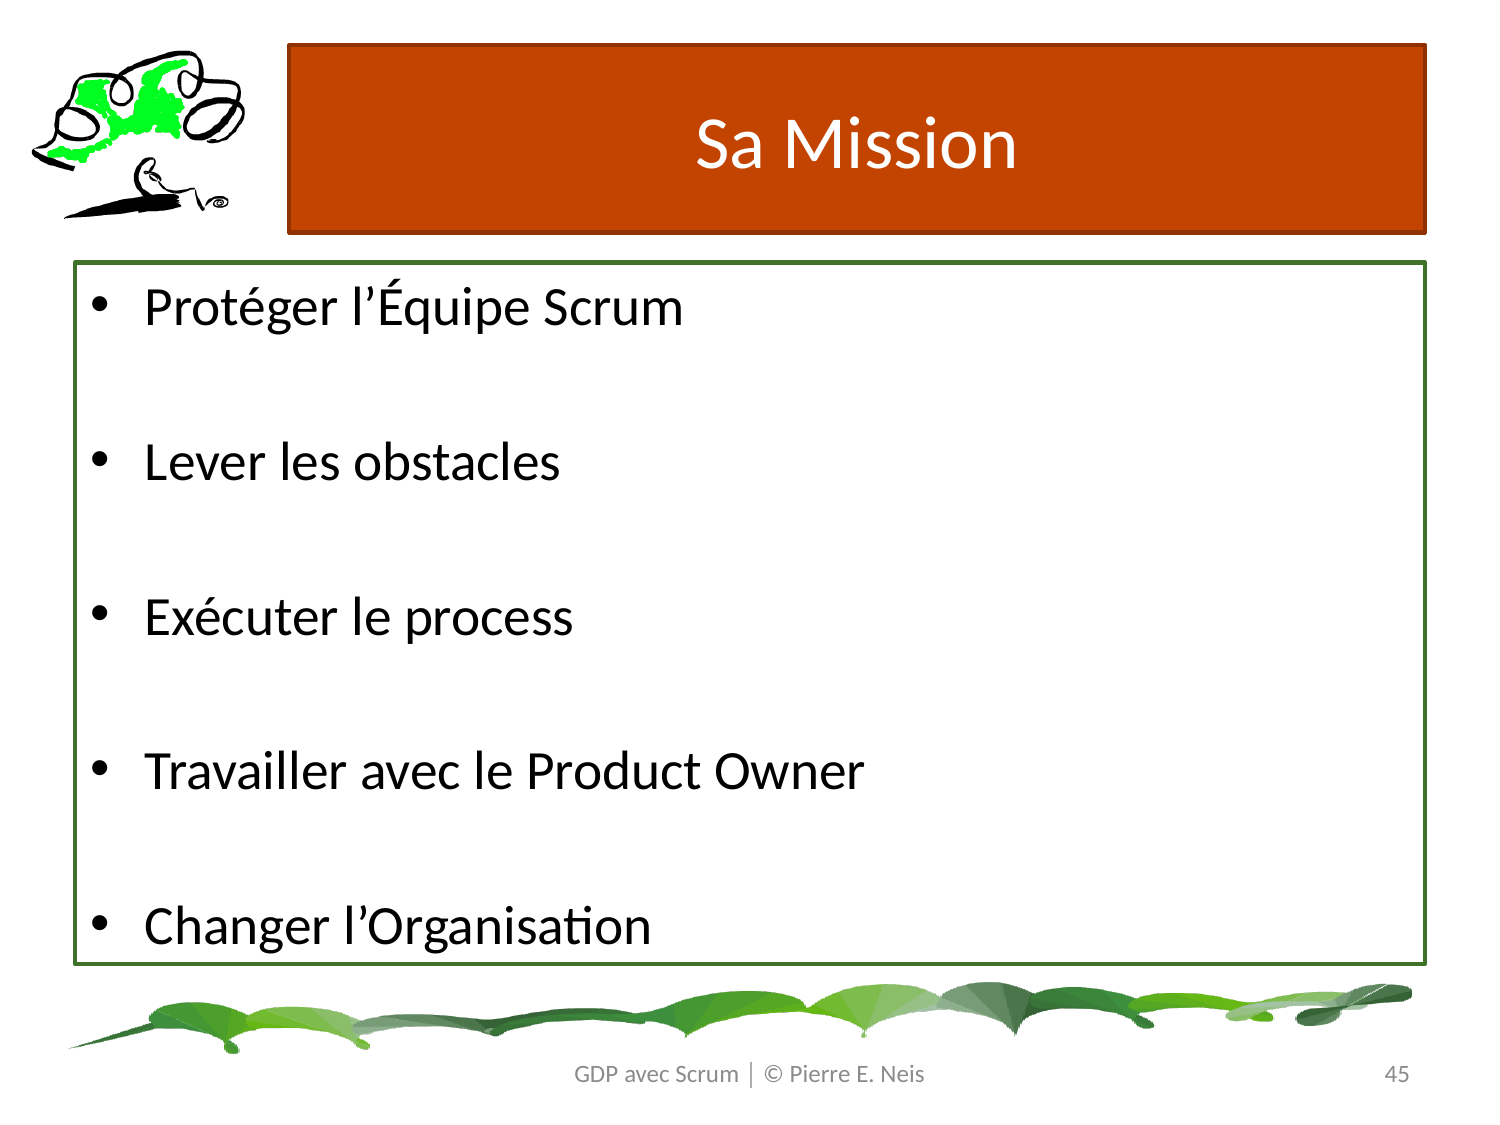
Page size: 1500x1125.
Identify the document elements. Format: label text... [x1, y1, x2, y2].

footer GDP avec Scrum │ © Pierre E. Neis [512, 1042, 988, 1103]
picture [0, 42, 260, 231]
list Protéger l’Équipe Scrum Lever les obstacles Exécuter le process Travailler avec le Product Owner Changer l’Organisation [73, 260, 1427, 966]
picture [53, 975, 1419, 1061]
slide_number 45 [1074, 1042, 1425, 1103]
title Sa Mission [287, 43, 1427, 235]
